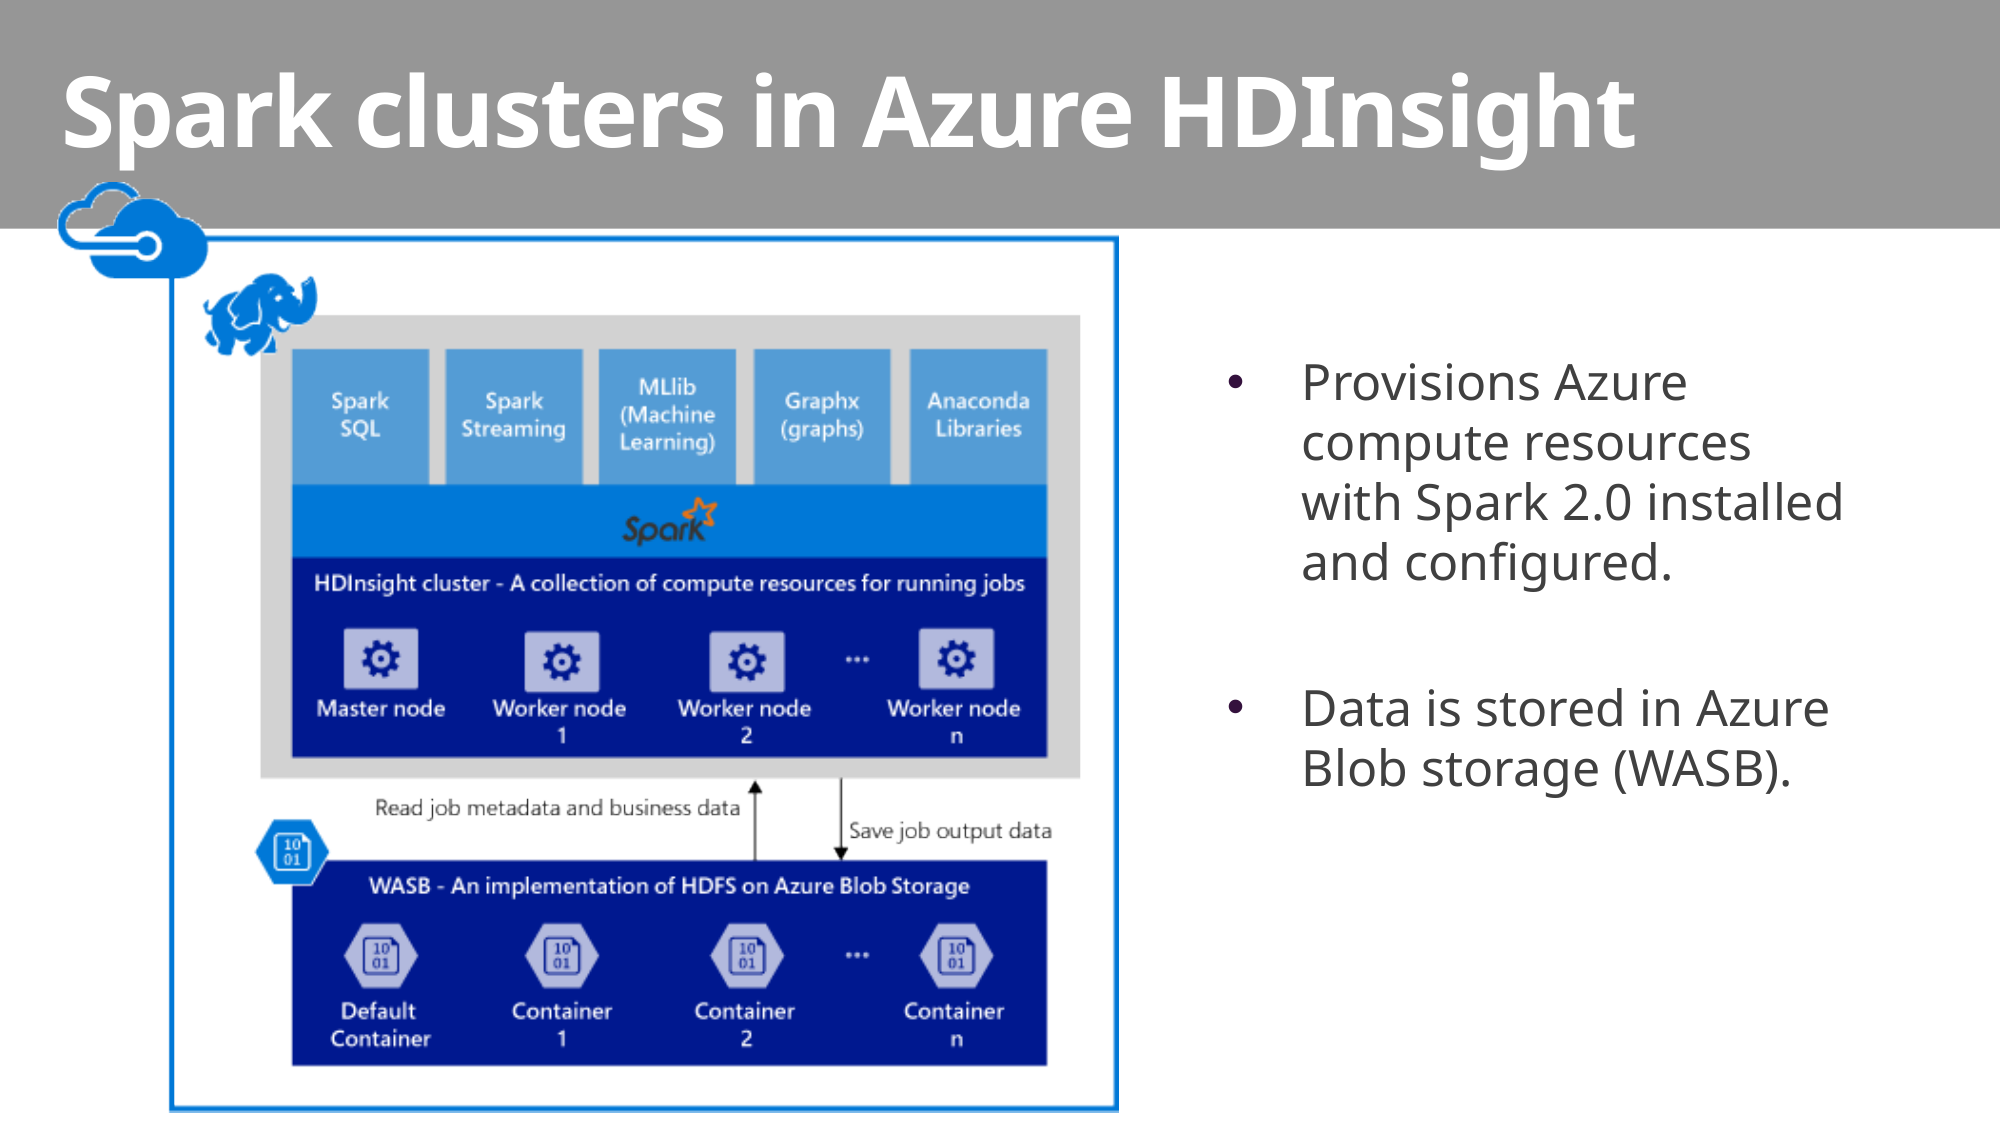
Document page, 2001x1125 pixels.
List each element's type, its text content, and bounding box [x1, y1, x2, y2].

text_box Provisions Azure compute resources with Spark 2.0 installed and configured. Data is stored in Azure Blob storage (WASB). [1210, 343, 1877, 804]
text_box [0, 0, 2000, 229]
picture [57, 182, 1119, 1113]
text_box Spark clusters in Azure HDInsight [37, 47, 1969, 196]
